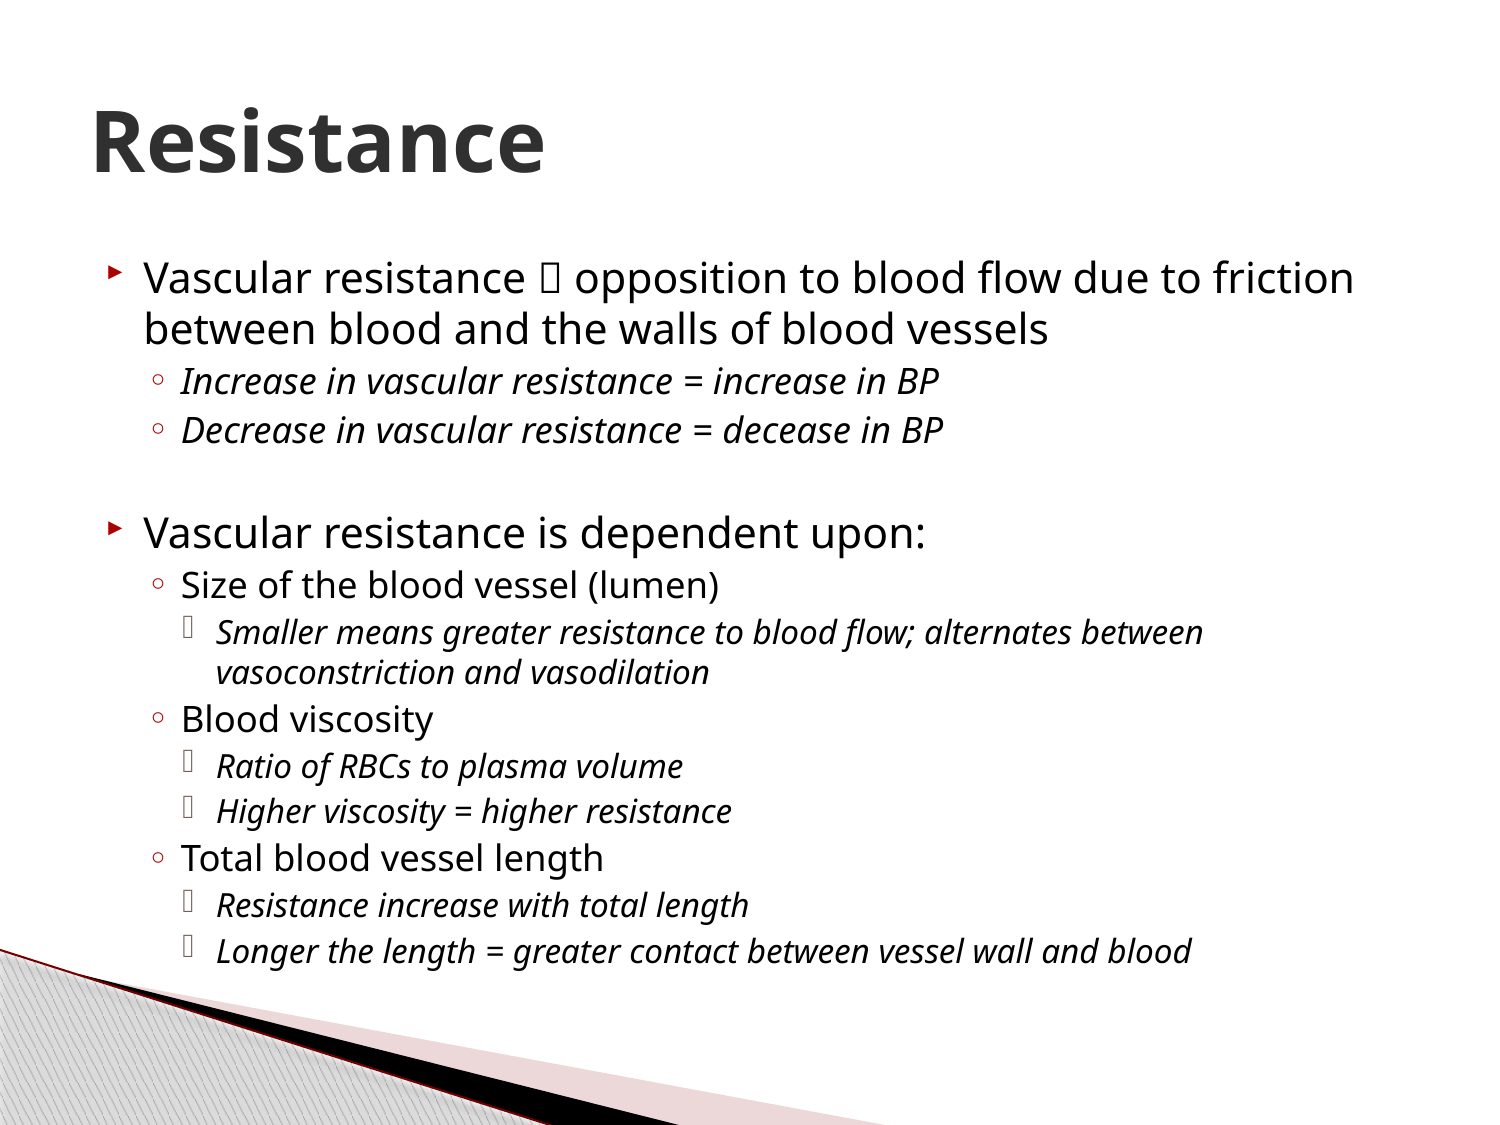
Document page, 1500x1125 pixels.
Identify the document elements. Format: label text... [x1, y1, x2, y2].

title Resistance [75, 45, 1425, 233]
list Vascular resistance  opposition to blood flow due to friction between blood and the walls of blood vessels Increase in vascular resistance = increase in BP Decrease in vascular resistance = decease in BP Vascular resistance is dependent upon: Size of the blood vessel (lumen) Smaller means greater resistance to blood flow; alternates between vasoconstriction and vasodilation Blood viscosity Ratio of RBCs to plasma volume Higher viscosity = higher resistance Total blood vessel length Resistance increase with total length Longer the length = greater contact between vessel wall and blood [75, 243, 1425, 986]
